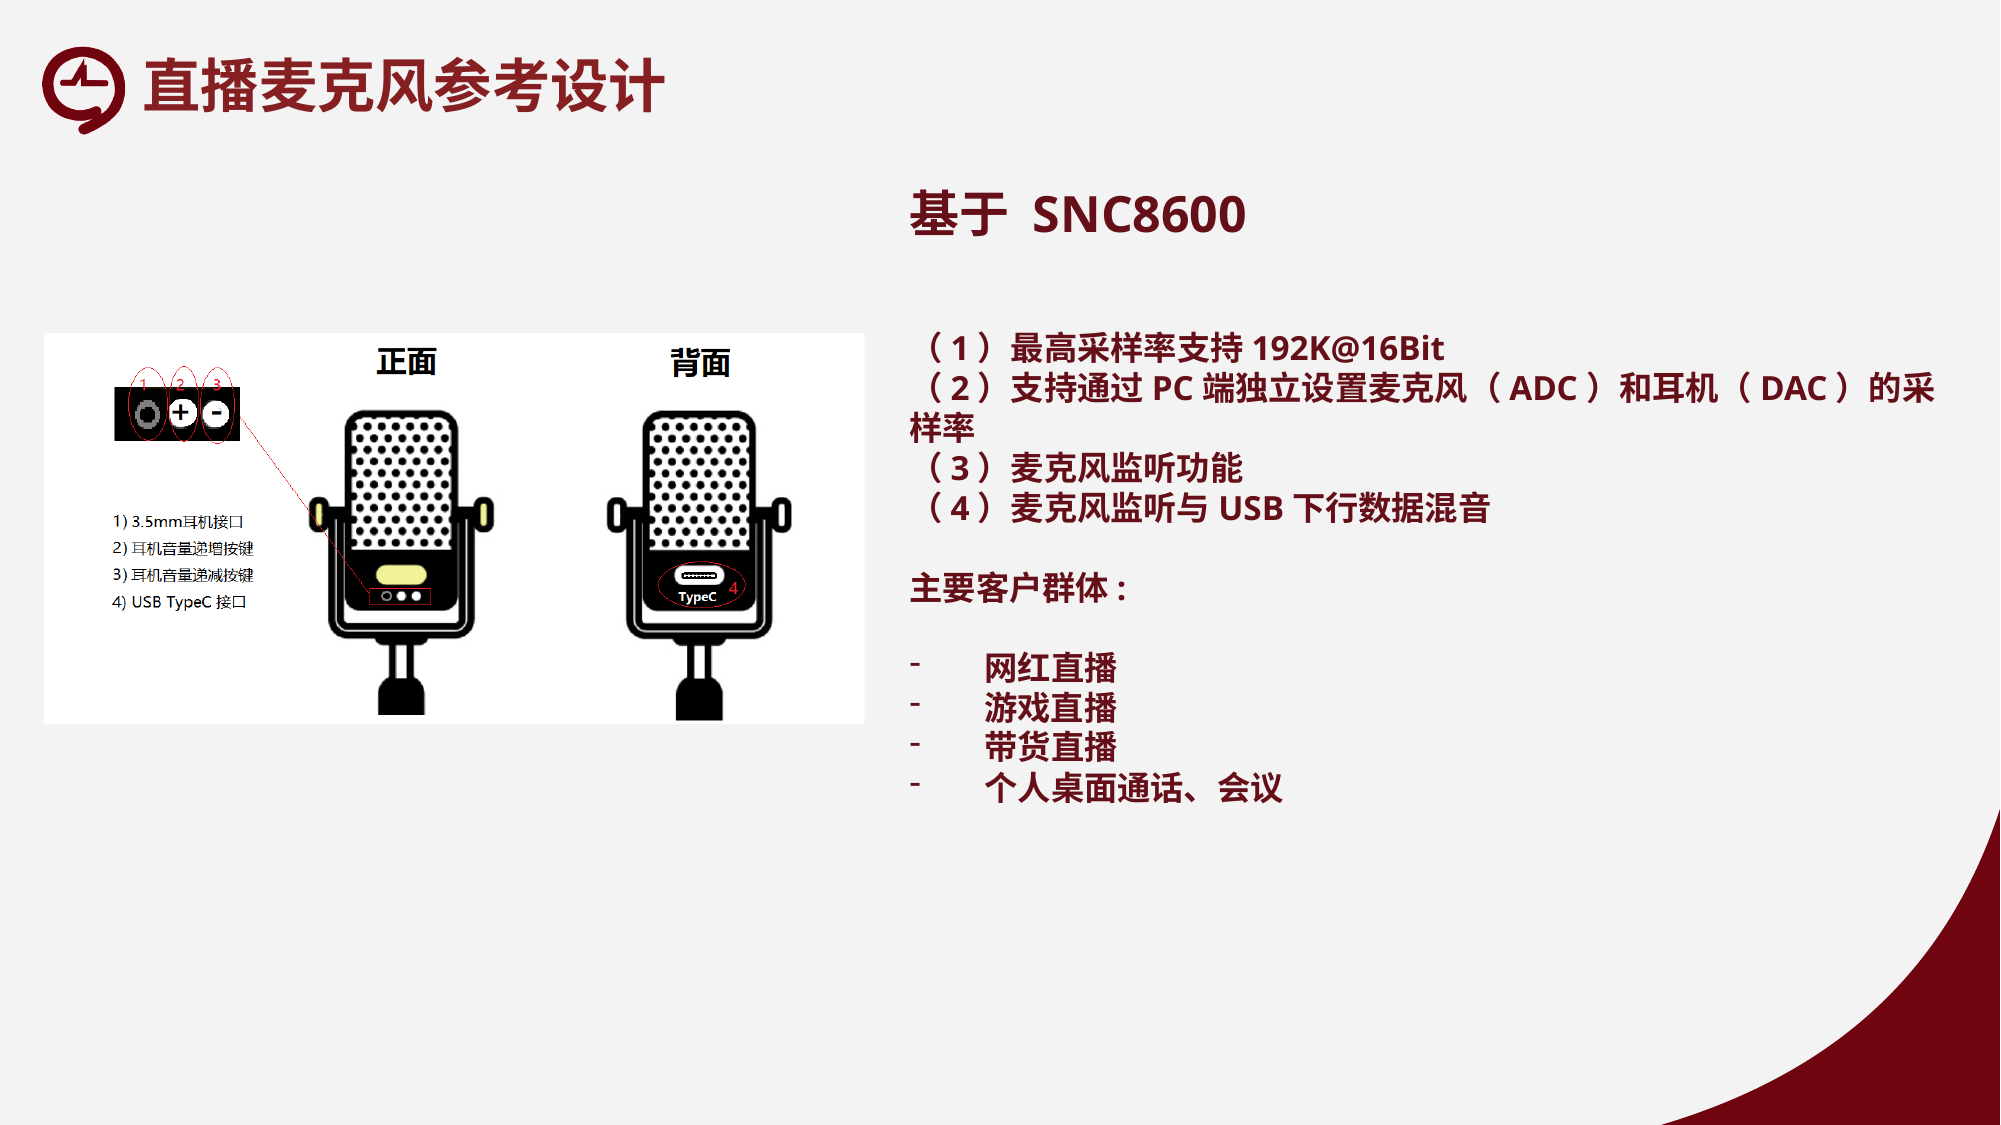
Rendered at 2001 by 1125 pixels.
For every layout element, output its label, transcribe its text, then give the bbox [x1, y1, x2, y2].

text_box 直播麦克风参考设计 [128, 42, 1071, 127]
picture [44, 333, 865, 724]
text_box 基于 SNC8600 （1）最高采样率支持192K@16Bit （2）支持通过PC端独立设置麦克风（ADC）和耳机（DAC）的采样率 （3）麦克风监听功能 （4）麦克风监听与USB下行数据混音 主要客户群体: 网红直播 游戏直播 带货直播 个人桌面通话、会议 [894, 175, 1956, 854]
text_box [1660, 808, 2000, 1125]
picture [26, 44, 143, 136]
